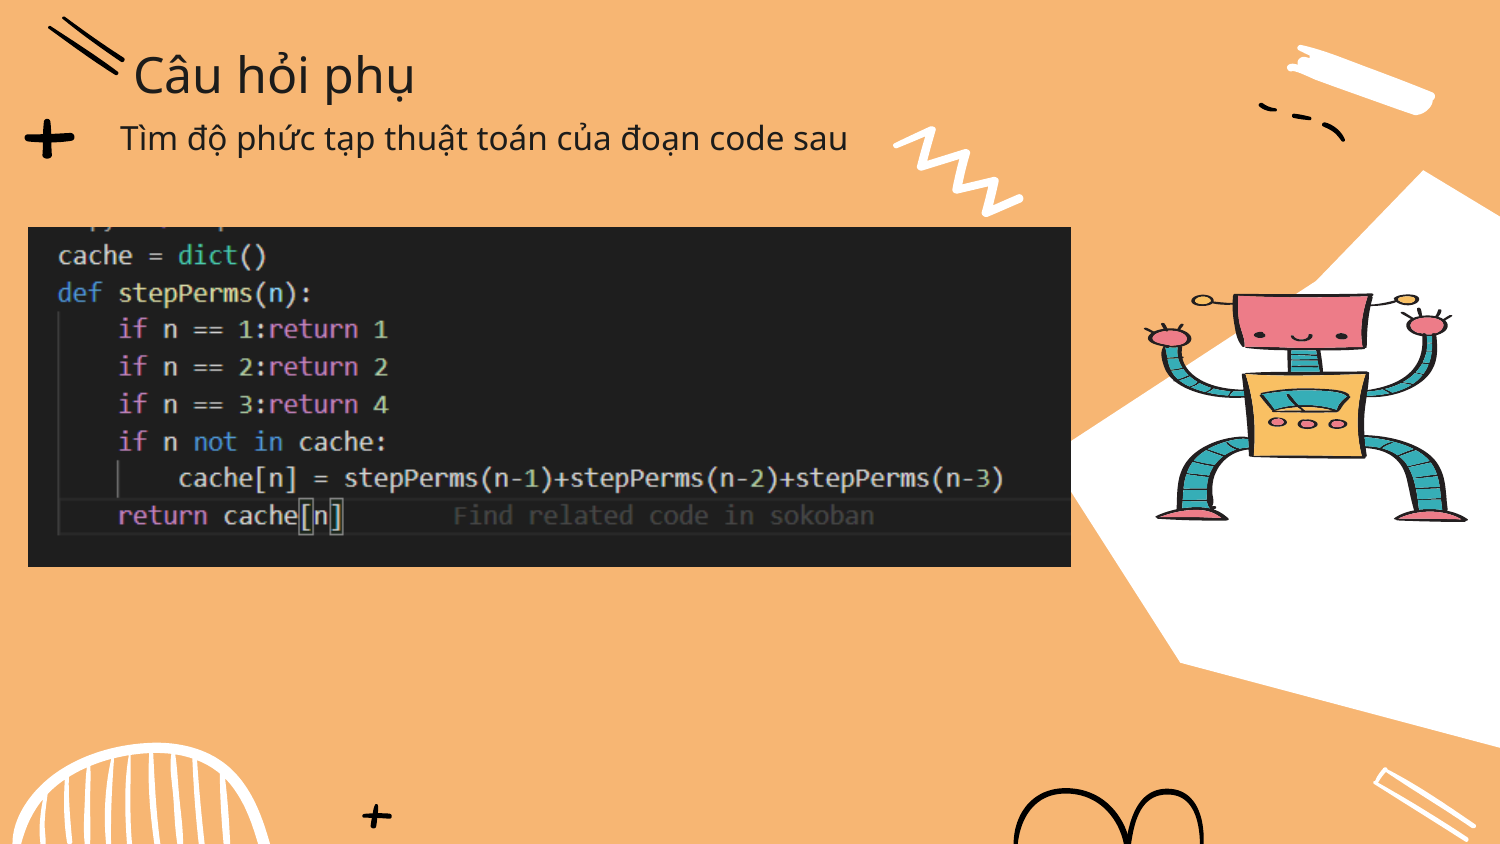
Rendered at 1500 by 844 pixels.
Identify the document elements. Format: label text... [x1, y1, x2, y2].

picture [28, 227, 1071, 731]
text_box Please keep this slide for attribution [118, 739, 750, 756]
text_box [1143, 293, 1469, 523]
subtitle Tìm độ phức tạp thuật toán của đoạn code sau [86, 102, 1133, 183]
title Câu hỏi phụ [118, 33, 807, 102]
